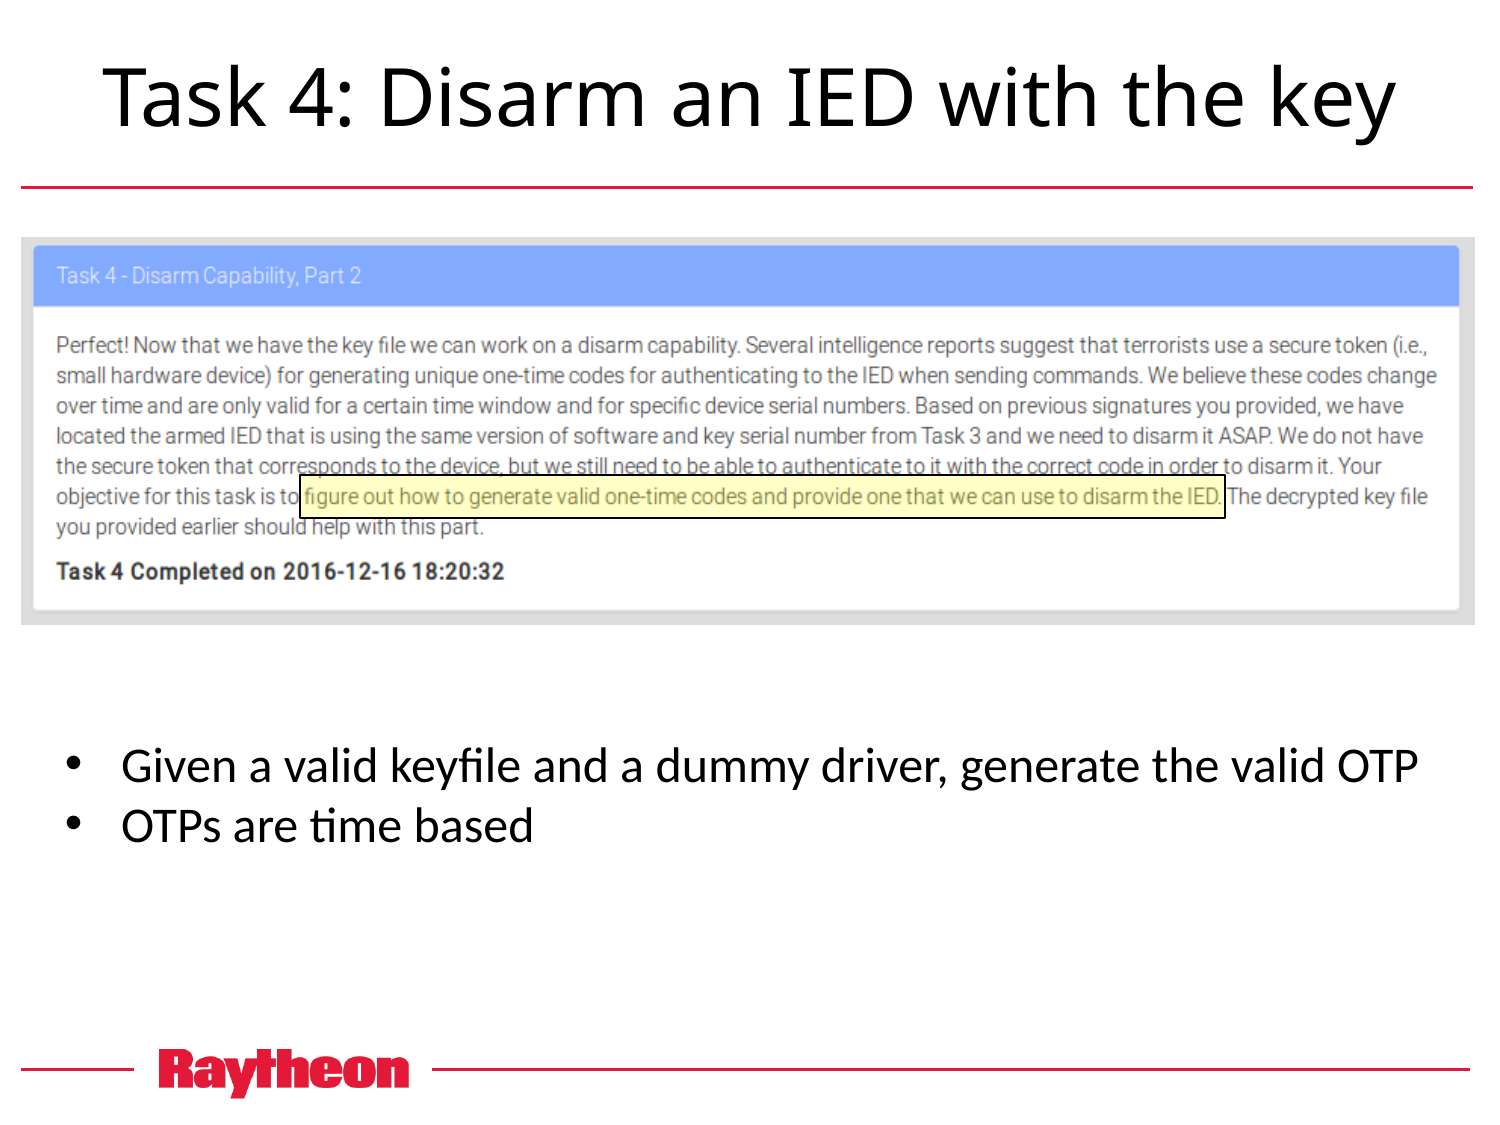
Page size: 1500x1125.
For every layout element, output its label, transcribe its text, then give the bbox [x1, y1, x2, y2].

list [20, 237, 1476, 626]
text_box Given a valid keyfile and a dummy driver, generate the valid OTP OTPs are time based [50, 724, 1450, 860]
picture [159, 1049, 409, 1099]
title Task 4: Disarm an IED with the key [75, 0, 1425, 188]
